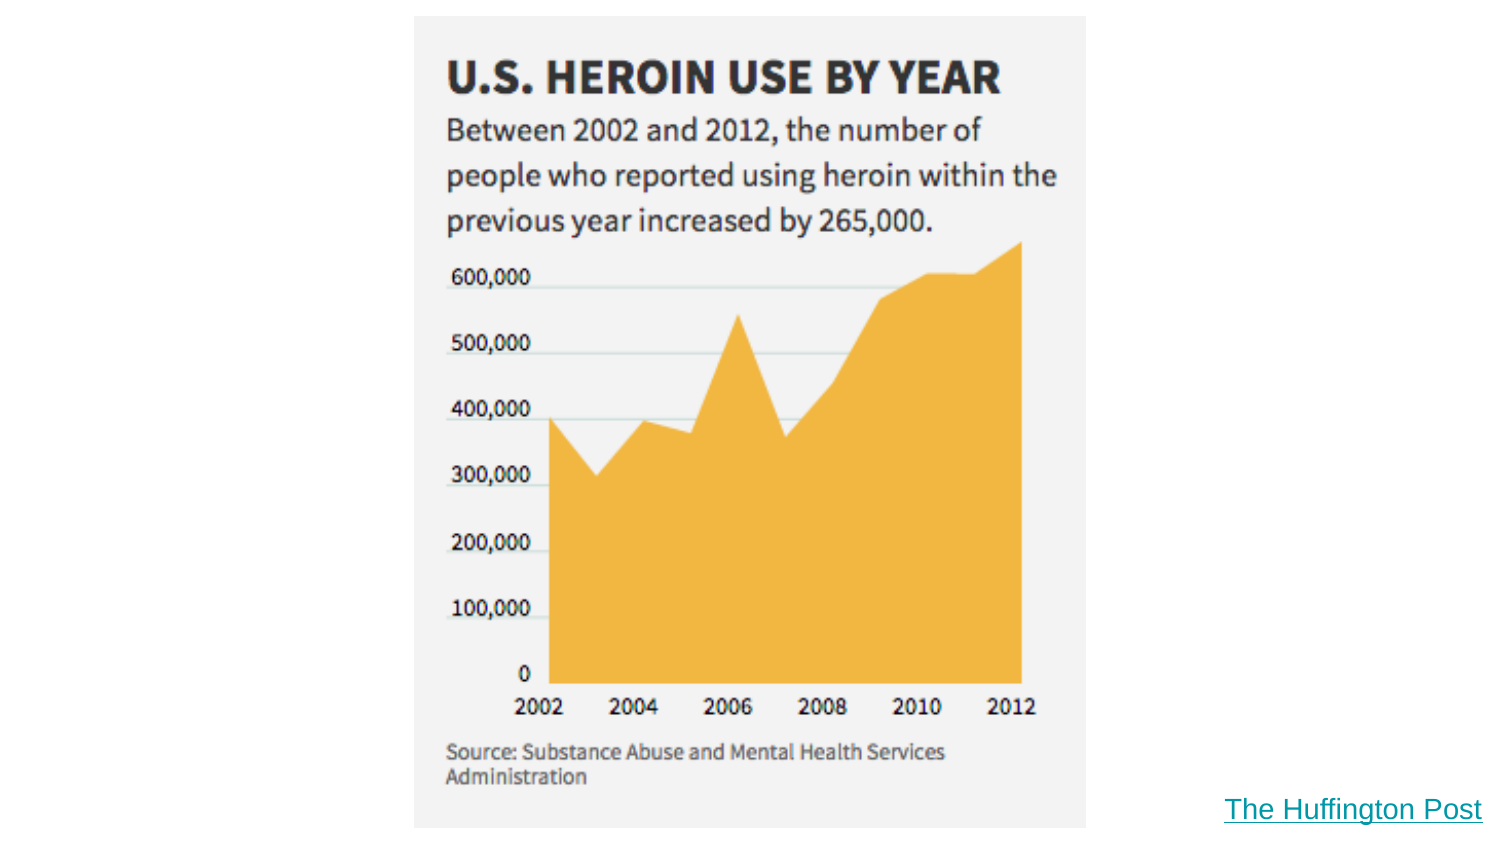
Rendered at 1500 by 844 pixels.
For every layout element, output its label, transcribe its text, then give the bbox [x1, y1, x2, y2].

picture [414, 16, 1086, 828]
text_box The Huffington Post [1209, 775, 1500, 830]
